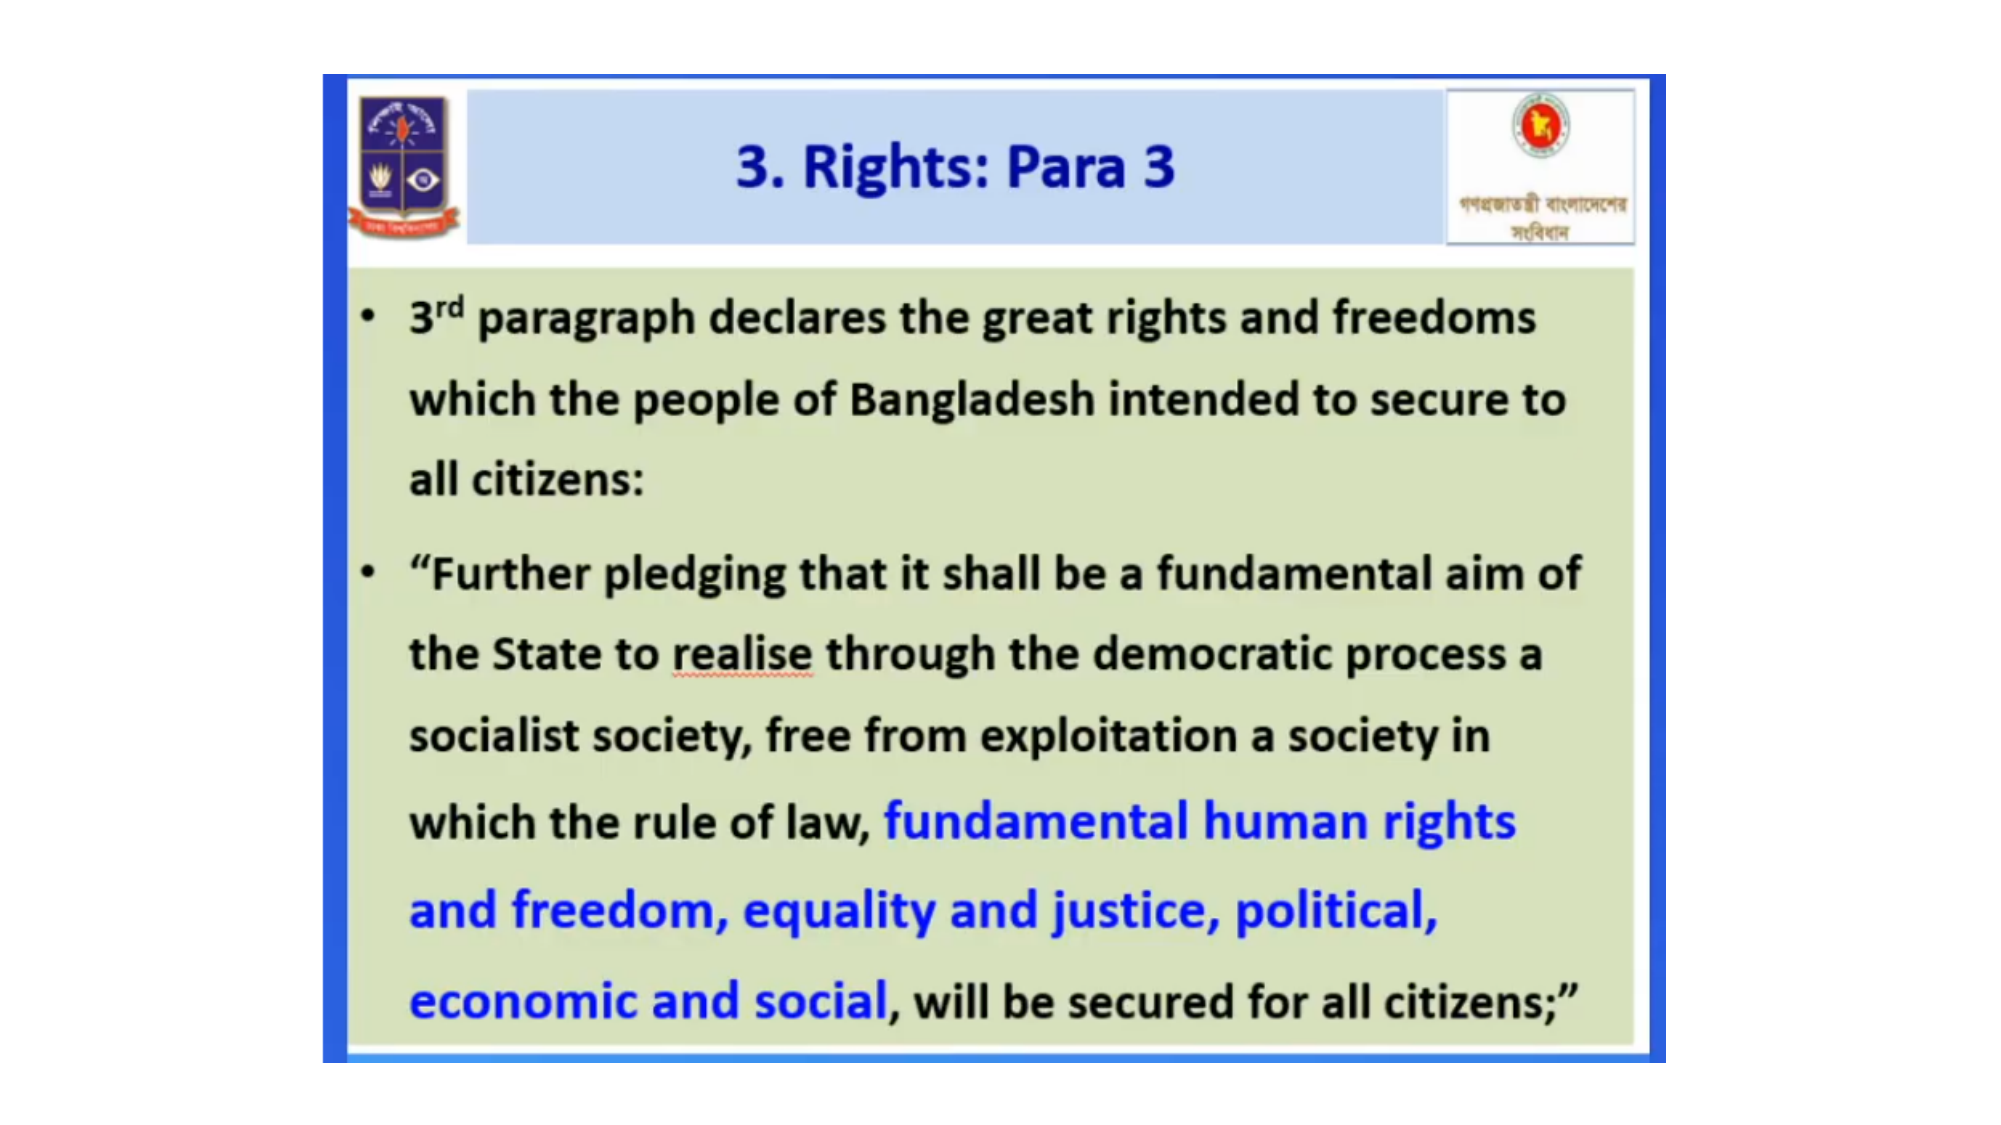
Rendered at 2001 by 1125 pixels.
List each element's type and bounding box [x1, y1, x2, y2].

list [312, 74, 1666, 1063]
